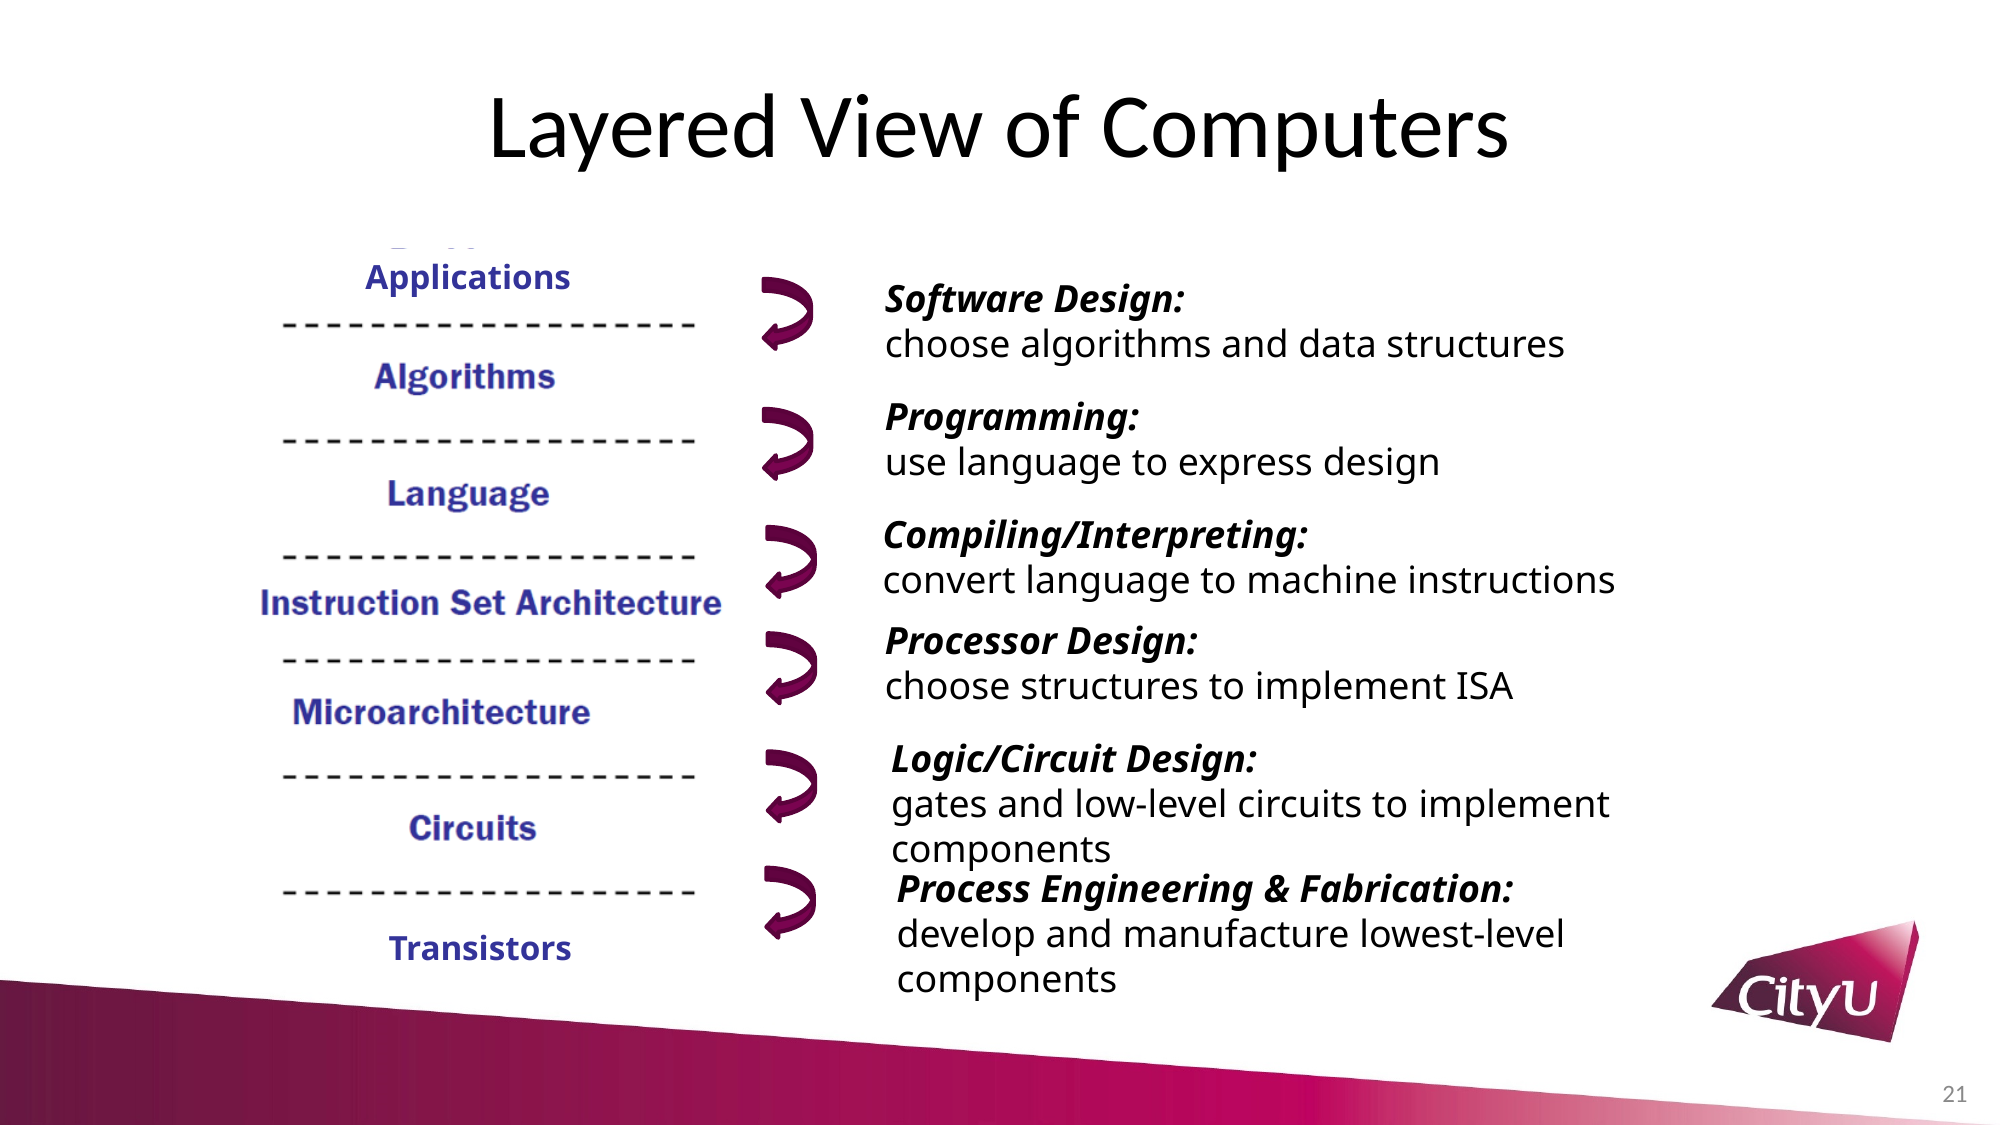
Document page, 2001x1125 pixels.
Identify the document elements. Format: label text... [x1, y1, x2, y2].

text_box Process Engineering & Fabrication: develop and manufacture lowest-level components [881, 858, 1804, 1008]
title Layered View of Computers [99, 45, 1900, 197]
text_box Programming: use language to express design [870, 385, 1650, 491]
text_box Compiling/Interpreting: convert language to machine instructions [867, 503, 1697, 609]
text_box [761, 276, 814, 351]
text_box [765, 749, 818, 824]
text_box [764, 865, 816, 940]
text_box Processor Design: choose structures to implement ISA [870, 609, 1697, 715]
picture [0, 0, 2001, 1125]
text_box [765, 631, 818, 706]
text_box Logic/Circuit Design: gates and low-level circuits to implement components [876, 728, 1818, 878]
slide_number 21 [1767, 1070, 1983, 1115]
text_box [765, 524, 817, 599]
text_box [761, 406, 814, 481]
text_box Software Design: choose algorithms and data structures [870, 267, 1768, 373]
